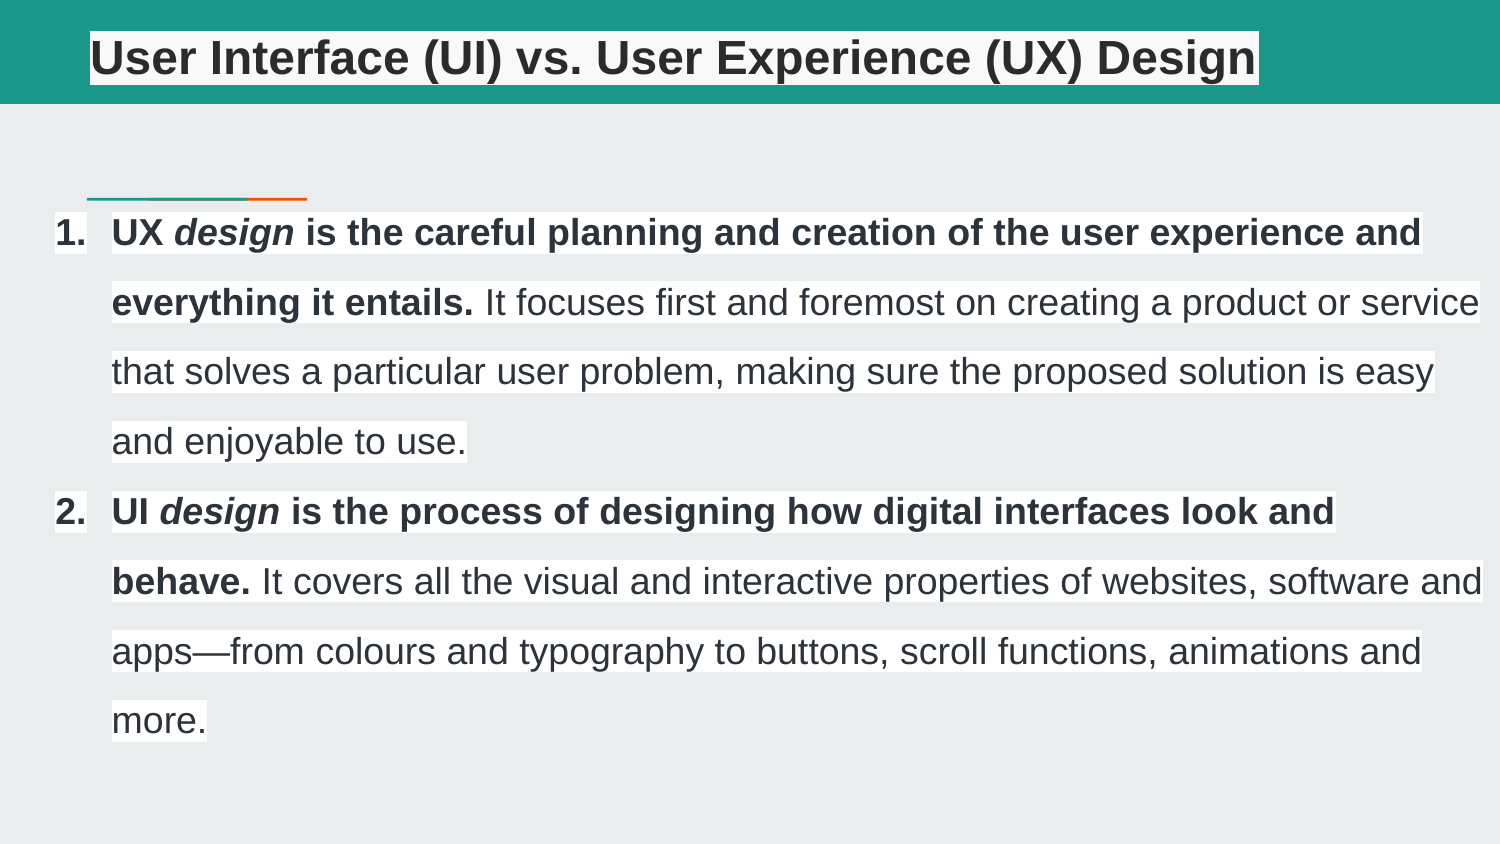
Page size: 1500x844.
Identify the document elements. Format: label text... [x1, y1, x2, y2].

title User Interface (UI) vs. User Experience (UX) Design [0, 0, 1500, 104]
text_box UX design is the careful planning and creation of the user experience and everything it entails. It focuses first and foremost on creating a product or service that solves a particular user problem, making sure the proposed solution is easy and enjoyable to use. UI design is the process of designing how digital interfaces look and behave. It covers all the visual and interactive properties of websites, software and apps—from colours and typography to buttons, scroll functions, animations and more. [21, 168, 1500, 757]
